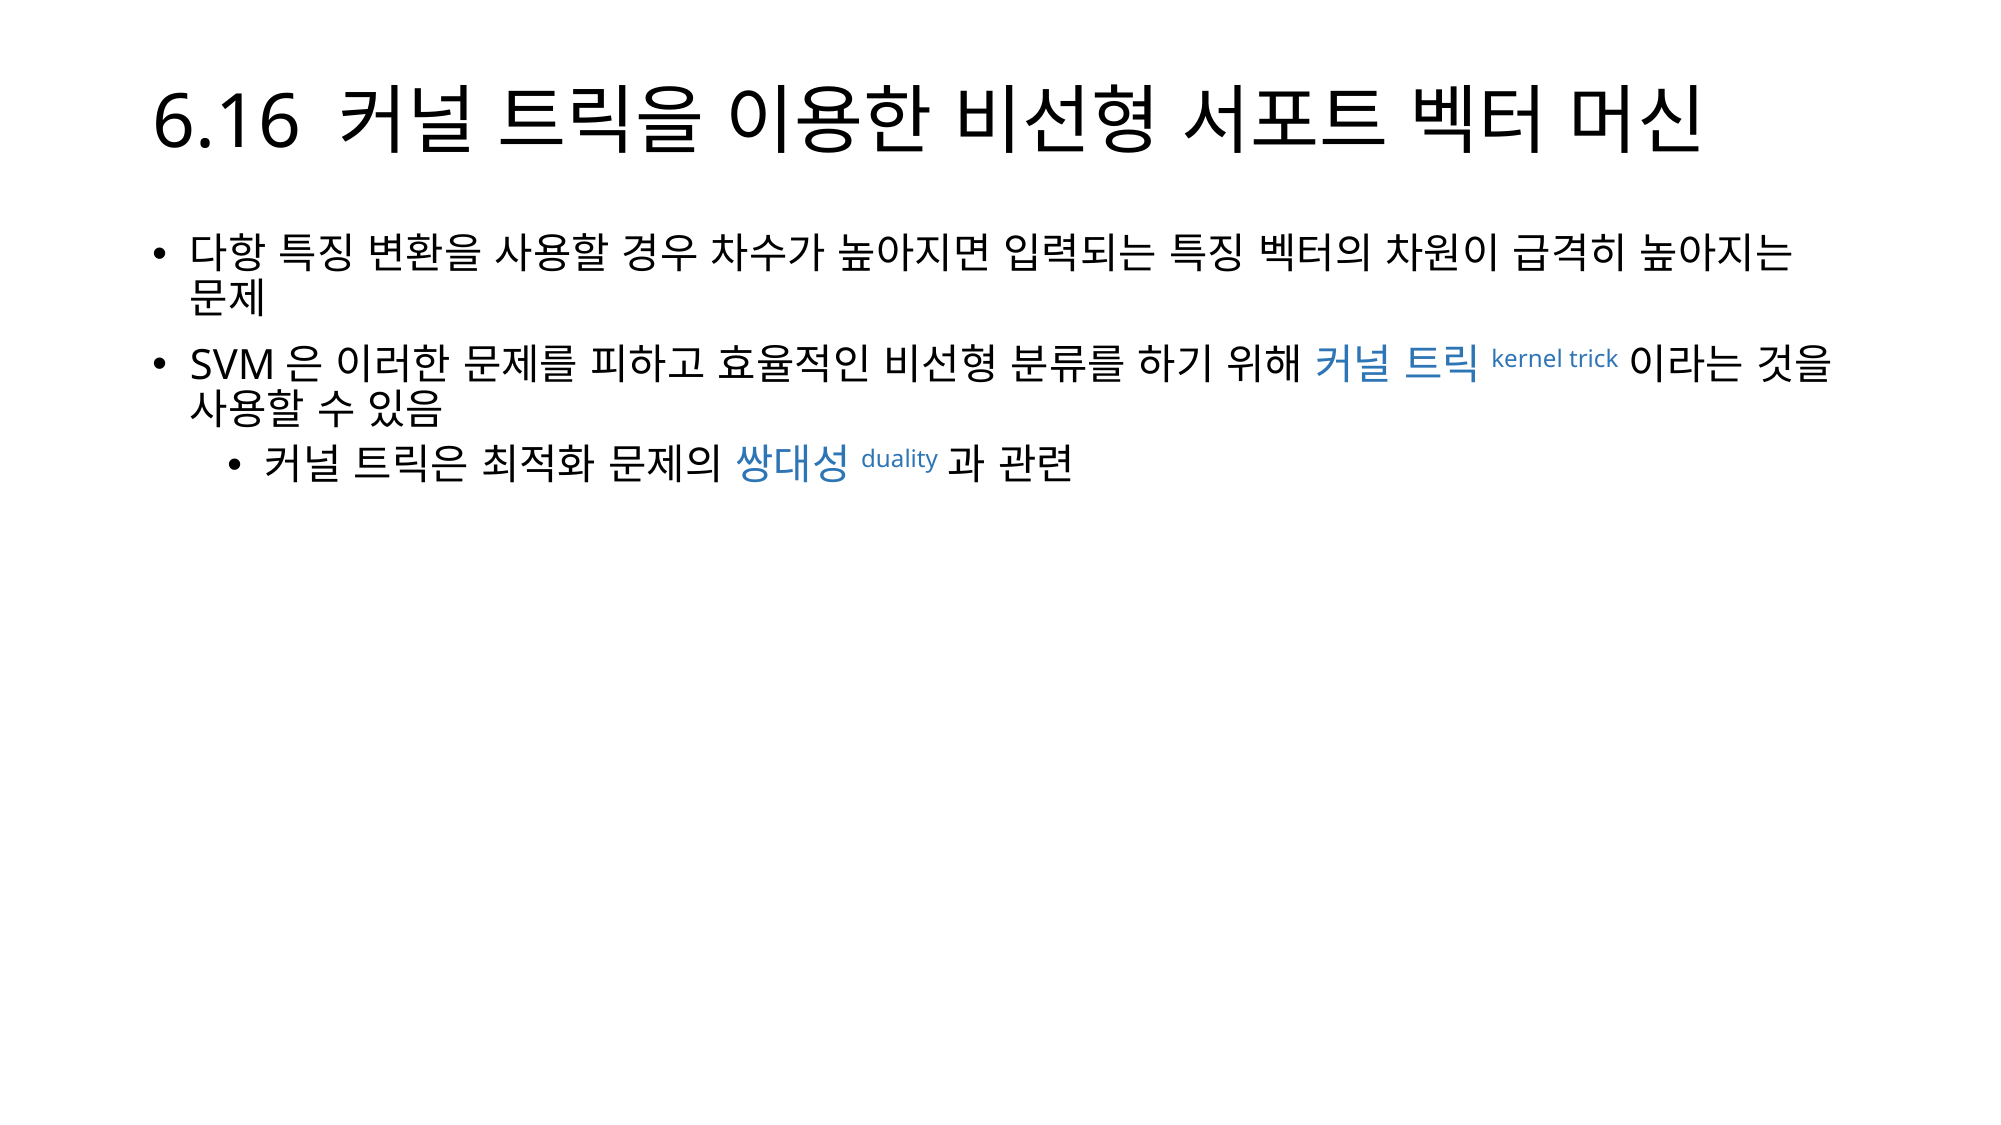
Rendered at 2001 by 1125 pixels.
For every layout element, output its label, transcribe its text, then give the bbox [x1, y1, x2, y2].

list 다항 특징 변환을 사용할 경우 차수가 높아지면 입력되는 특징 벡터의 차원이 급격히 높아지는 문제 SVM은 이러한 문제를 피하고 효율적인 비선형 분류를 하기 위해 커널 트릭kernel trick이라는 것을 사용할 수 있음 커널 트릭은 최적화 문제의 쌍대성duality과 관련 [137, 225, 1863, 999]
title 6.16 커널 트릭을 이용한 비선형 서포트 벡터 머신 [137, 59, 1863, 187]
